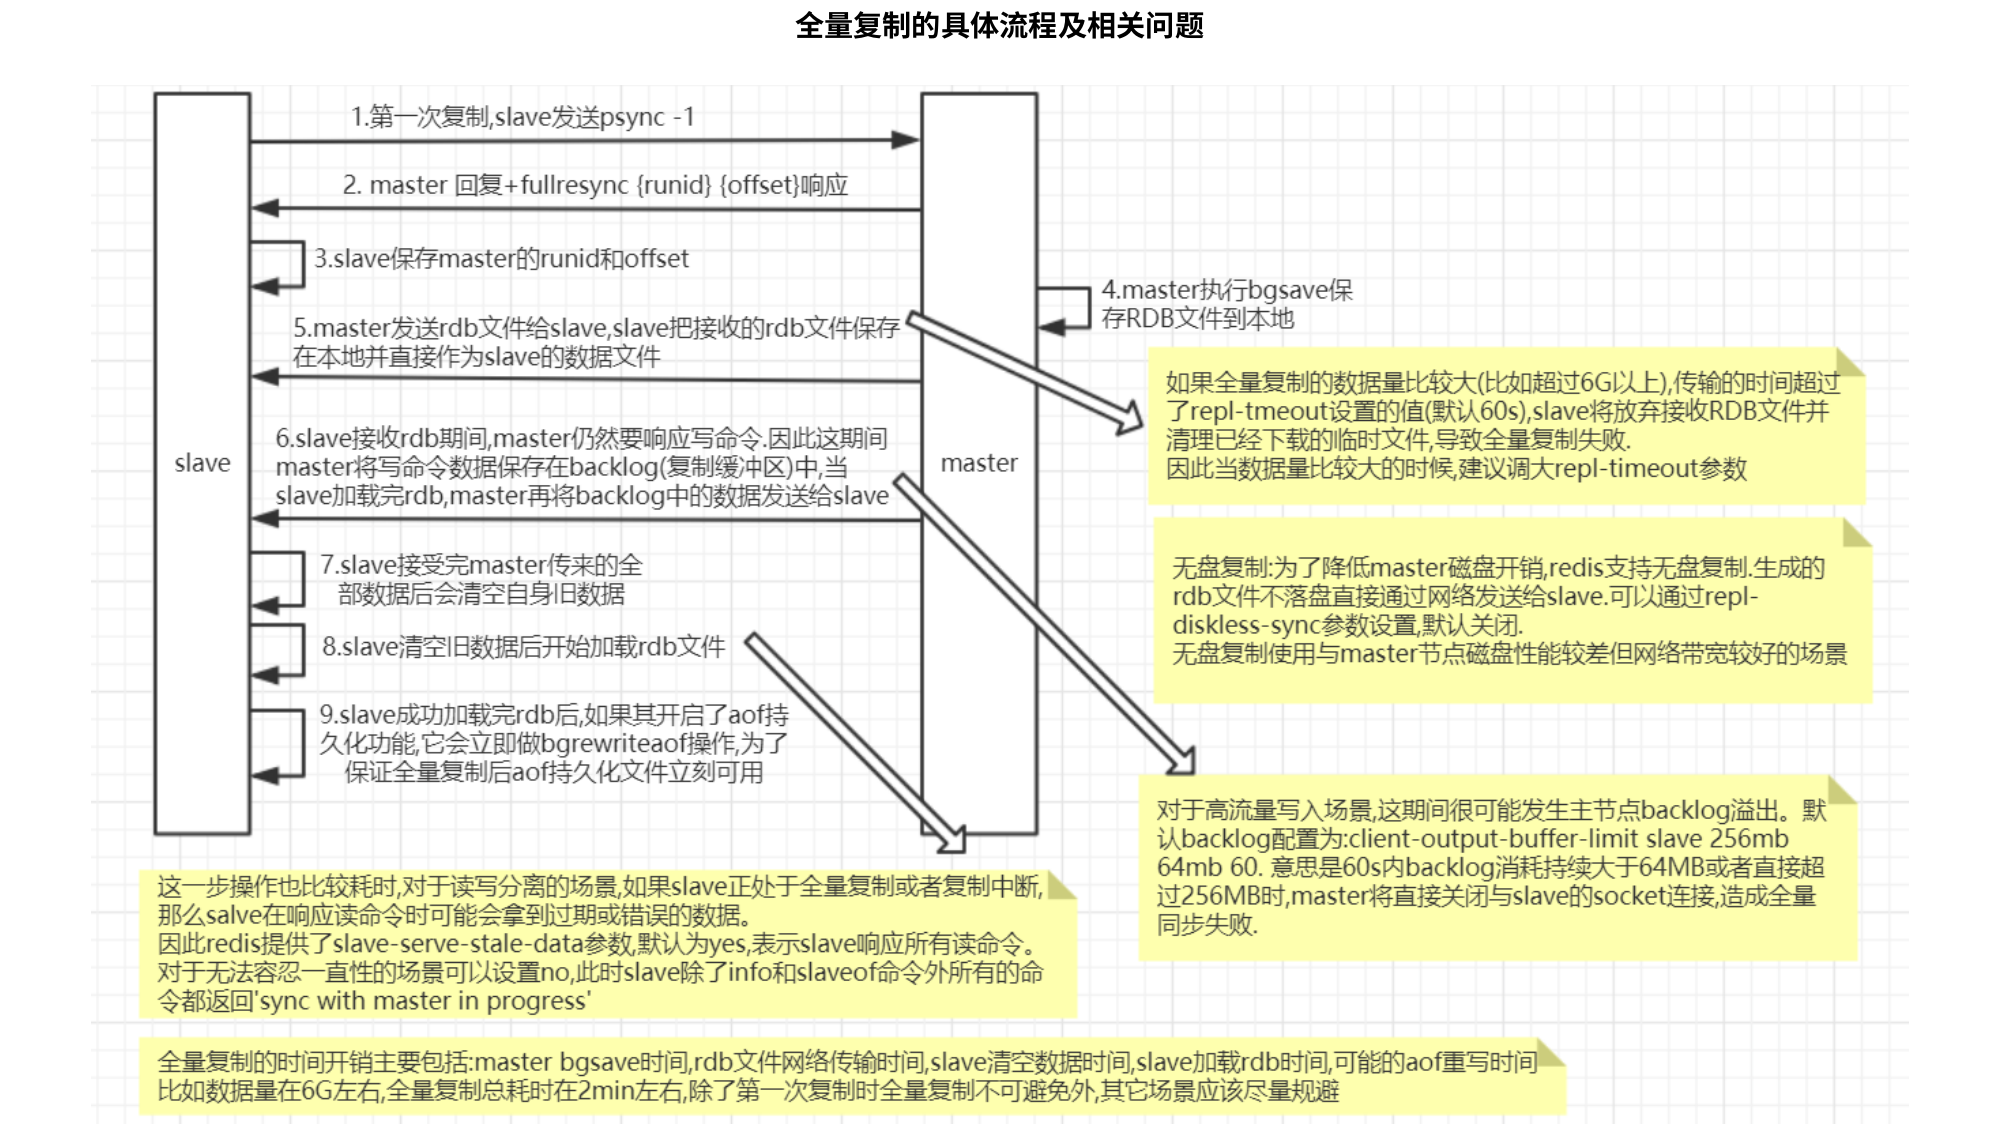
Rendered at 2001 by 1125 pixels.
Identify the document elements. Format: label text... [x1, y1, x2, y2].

text_box 全量复制的具体流程及相关问题 [780, 0, 1220, 50]
picture [91, 85, 1909, 1124]
